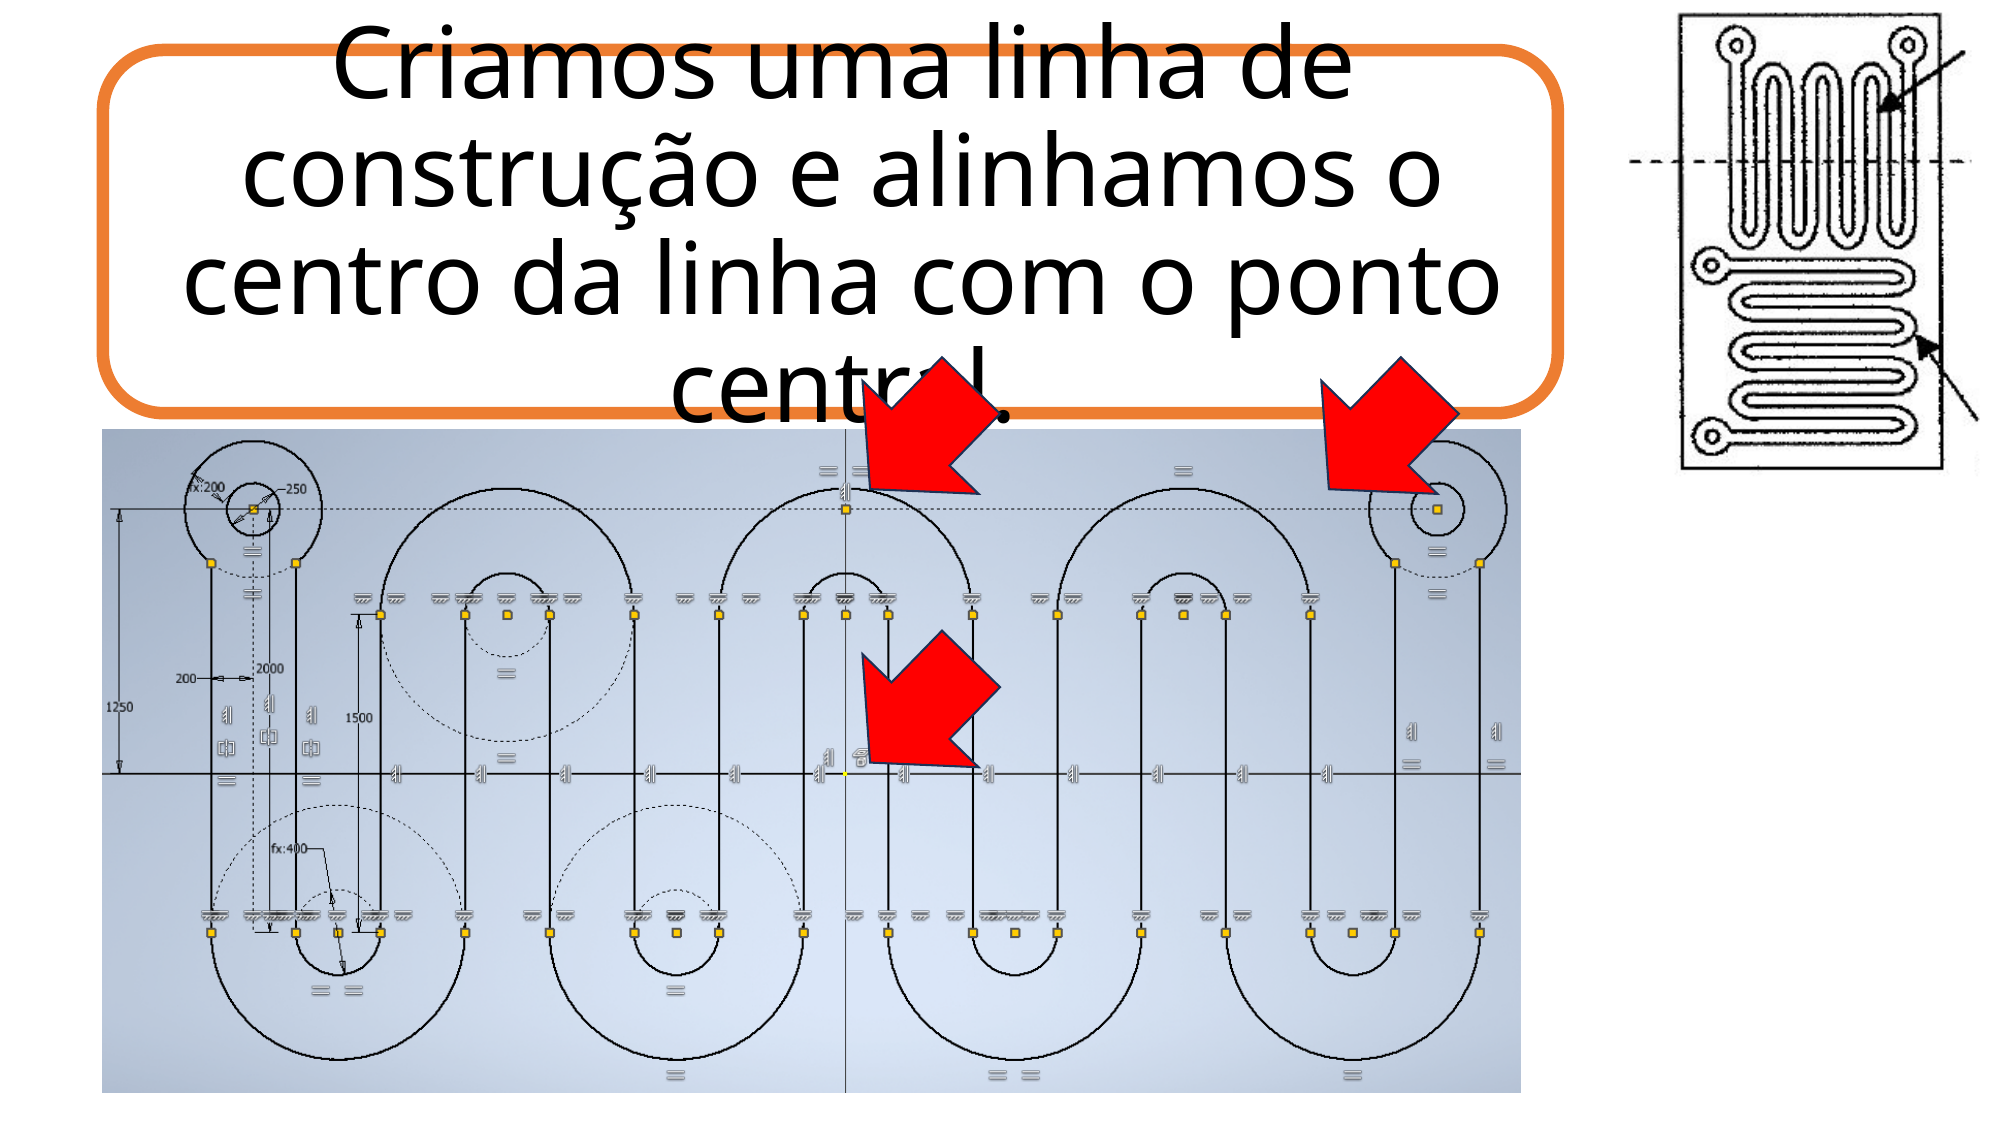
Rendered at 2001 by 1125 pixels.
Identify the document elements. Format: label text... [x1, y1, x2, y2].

text_box [101, 48, 1559, 415]
text_box Criamos uma linha de construção e alinhamos o centro da linha com o ponto central. [102, 127, 1584, 329]
text_box [1320, 355, 1461, 429]
text_box [861, 355, 1002, 429]
picture [102, 429, 1521, 1093]
picture [1628, 0, 2000, 479]
